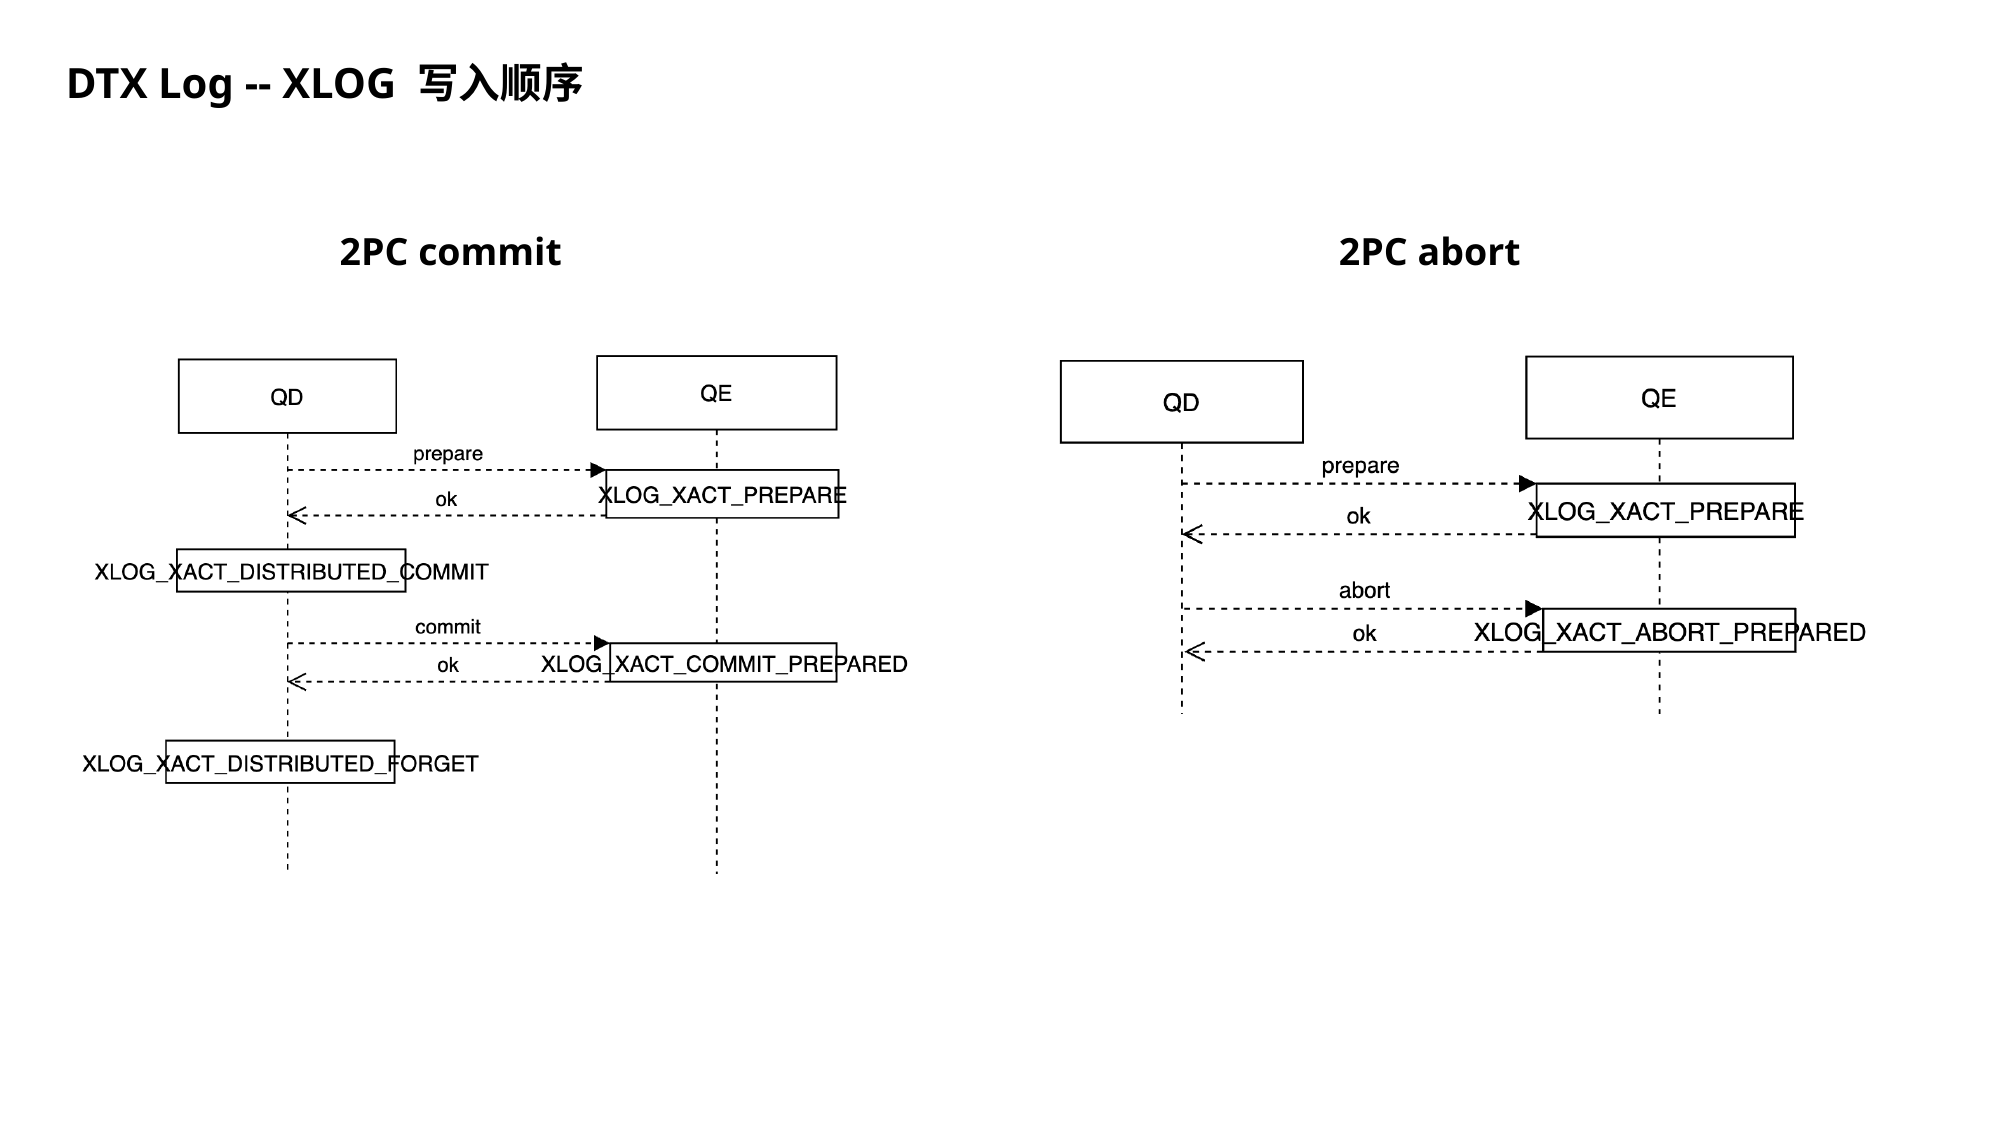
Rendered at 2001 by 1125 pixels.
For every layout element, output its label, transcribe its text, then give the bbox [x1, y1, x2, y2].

text_box DTX Log -- XLOG 写入顺序 [50, 49, 1776, 122]
text_box 2PC commit [324, 220, 577, 281]
text_box 2PC abort [1324, 220, 1536, 281]
picture [1021, 324, 1896, 714]
picture [64, 324, 923, 874]
